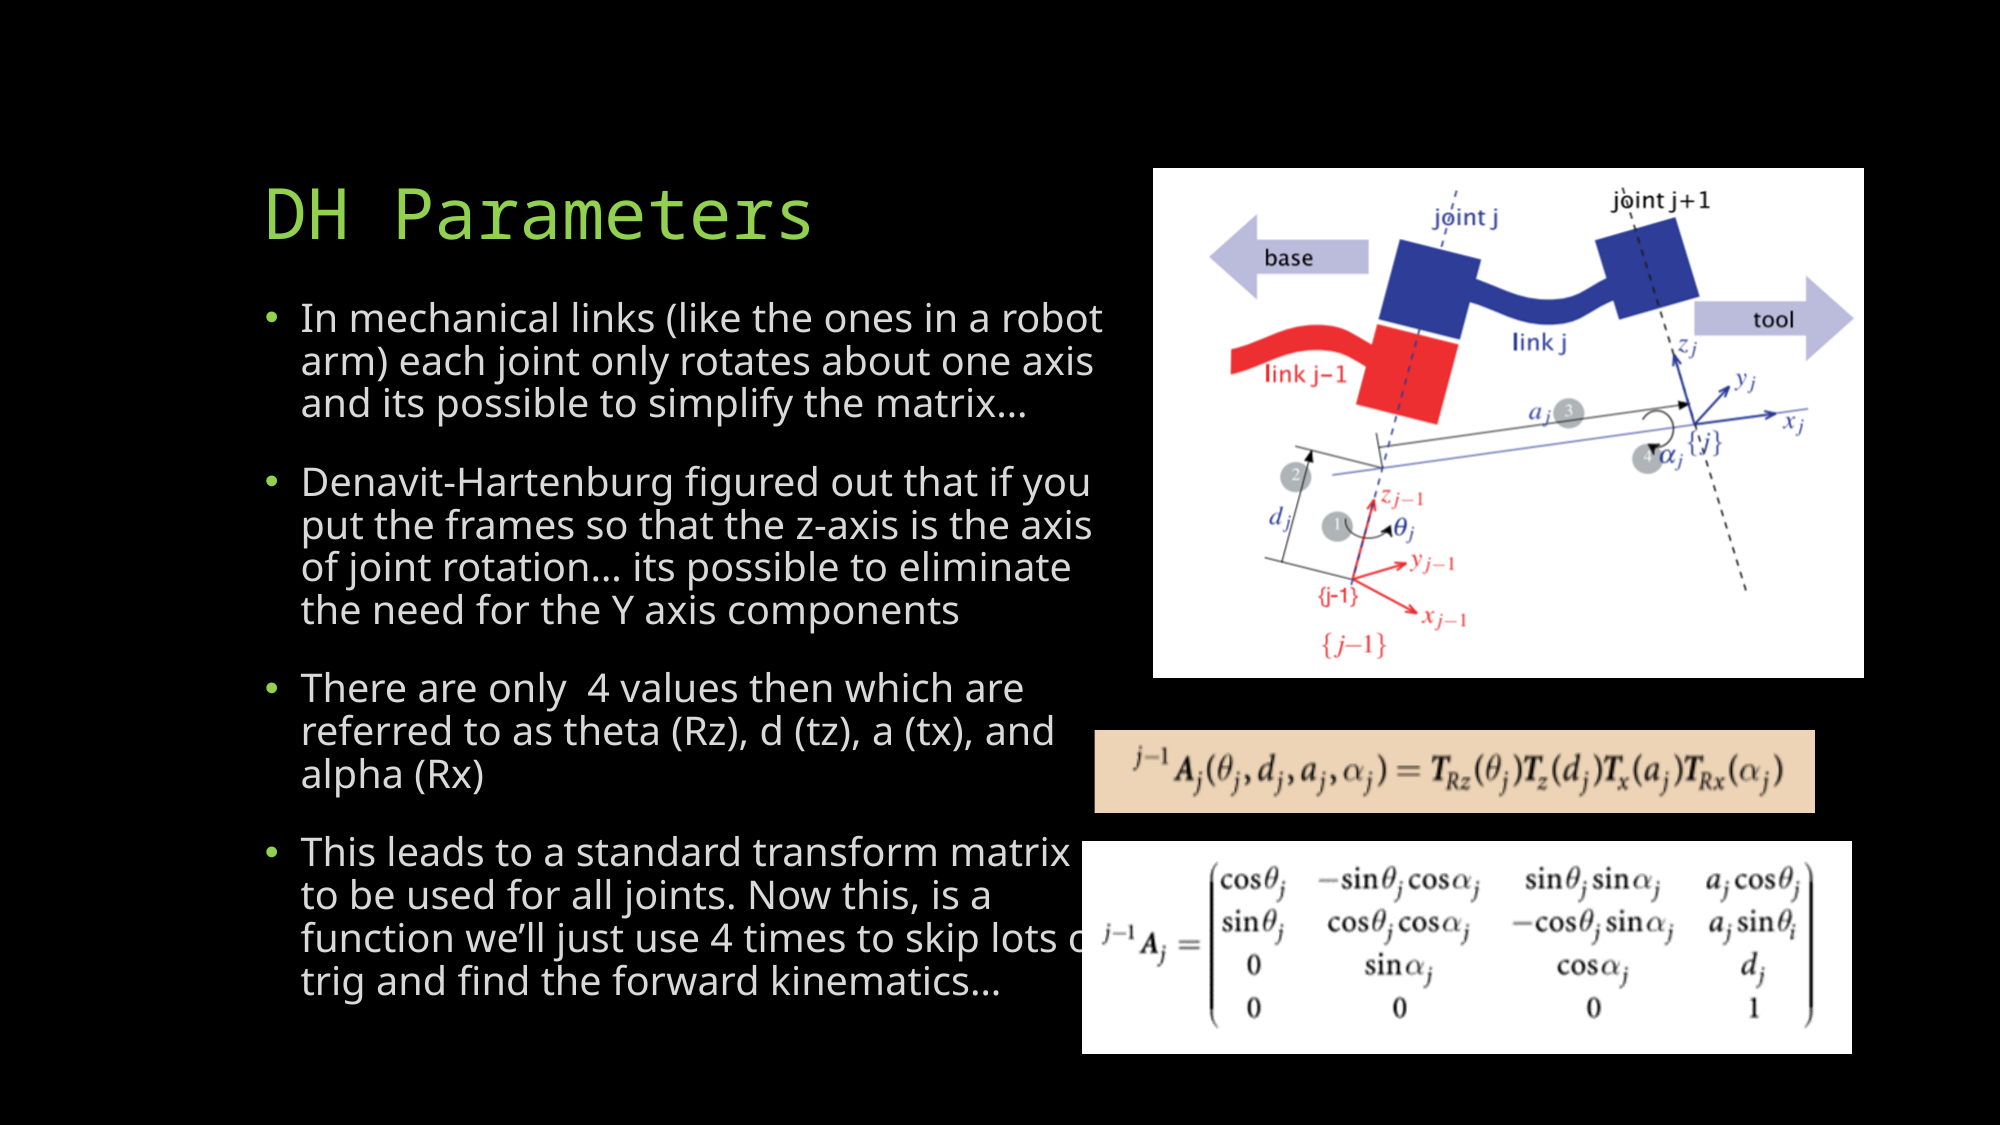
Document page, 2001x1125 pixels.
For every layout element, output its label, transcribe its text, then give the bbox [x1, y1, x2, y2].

picture [1094, 730, 1816, 813]
picture [1153, 168, 1864, 678]
list In mechanical links (like the ones in a robot arm) each joint only rotates about one axis and its possible to simplify the matrix… Denavit-Hartenburg figured out that if you put the frames so that the z-axis is the axis of joint rotation… its possible to eliminate the need for the Y axis components There are only 4 values then which are referred to as theta (Rz), d (tz), a (tx), and alpha (Rx) This leads to a standard transform matrix to be used for all joints. Now this, is a function we’ll just use 4 times to skip lots of trig and find the forward kinematics… [249, 290, 1130, 1071]
picture [1082, 841, 1852, 1054]
title DH Parameters [249, 75, 1750, 263]
